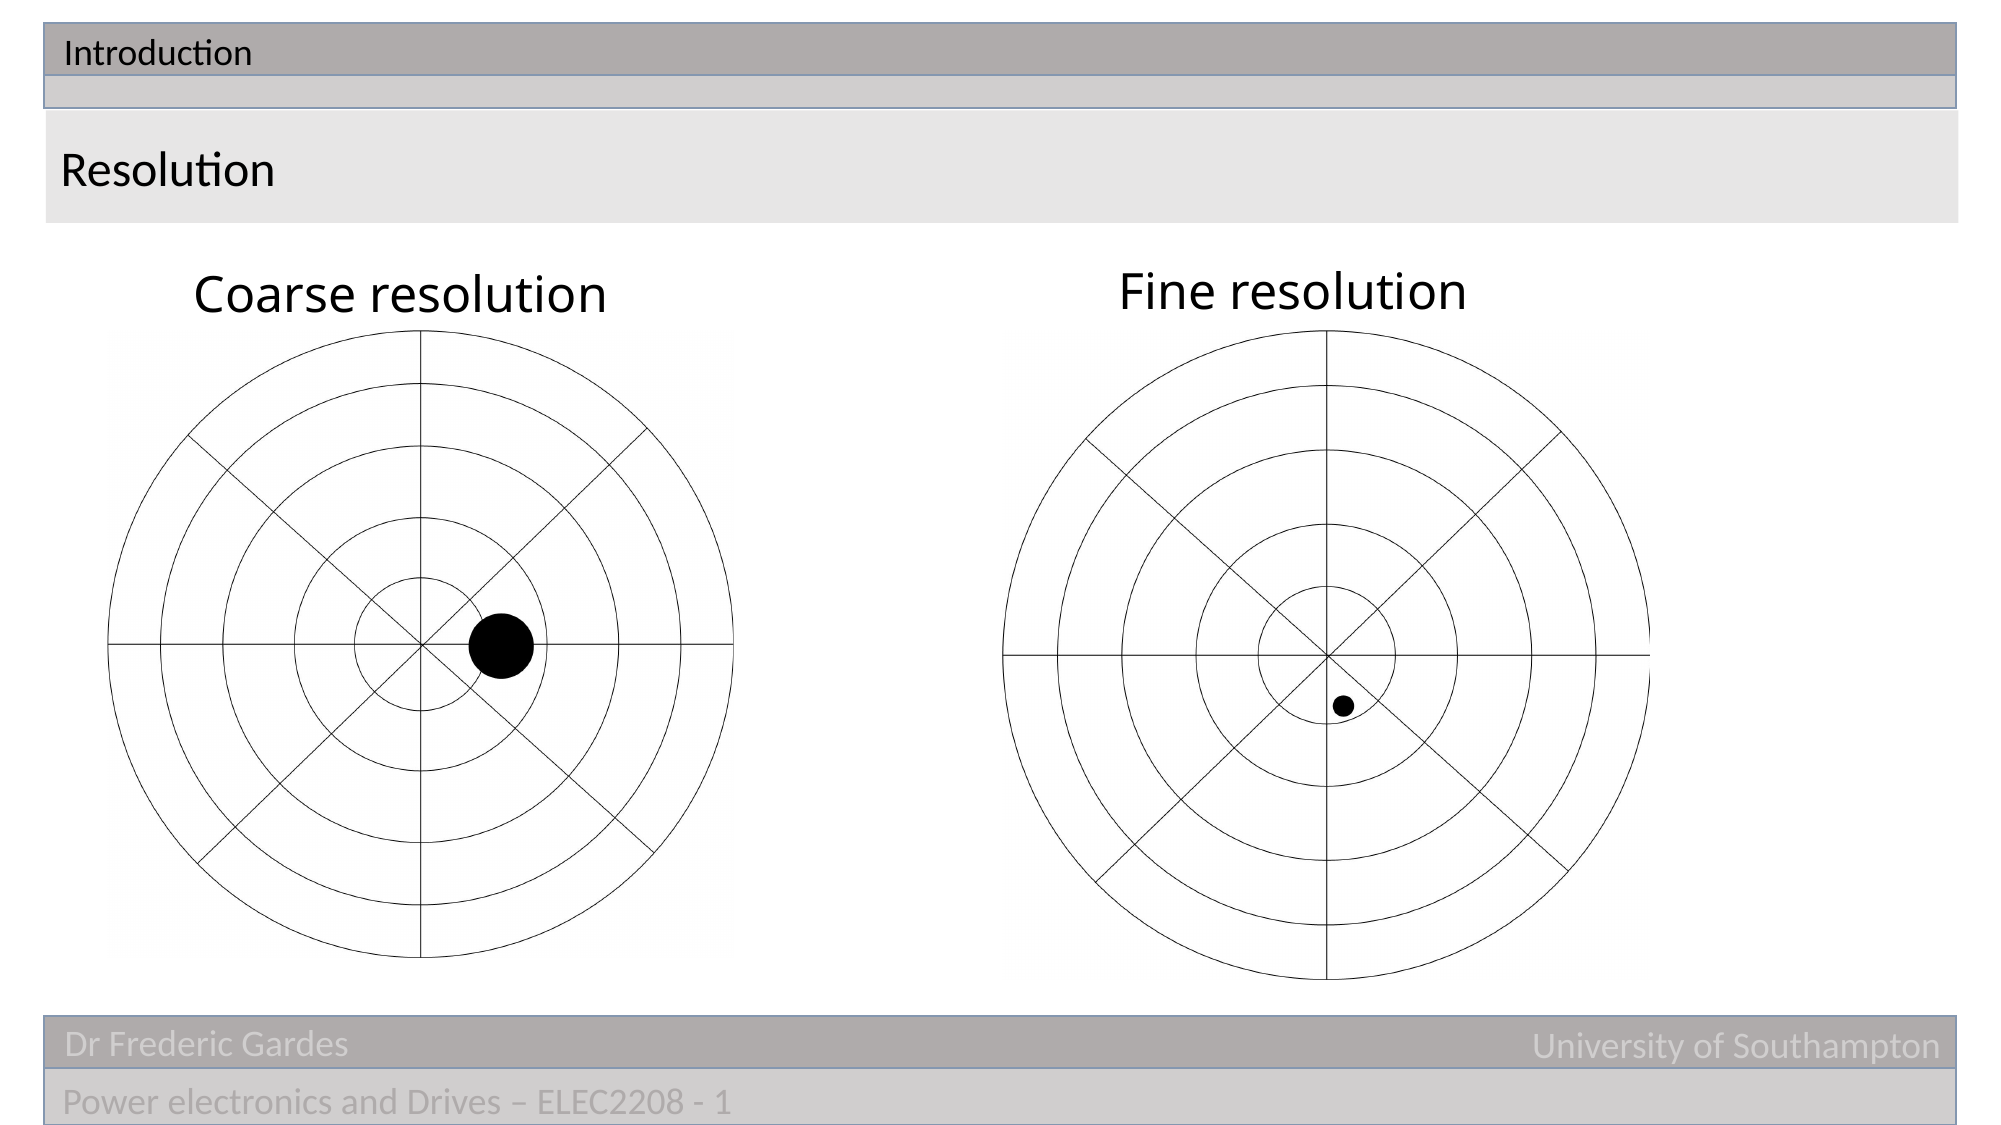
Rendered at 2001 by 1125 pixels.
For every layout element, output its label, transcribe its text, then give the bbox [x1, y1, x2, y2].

text_box Introduction [49, 20, 269, 81]
text_box Resolution [45, 109, 1959, 224]
picture [1002, 330, 1650, 980]
picture [107, 330, 734, 958]
text_box Coarse resolution [179, 255, 623, 330]
text_box Fine resolution [1104, 251, 1484, 327]
